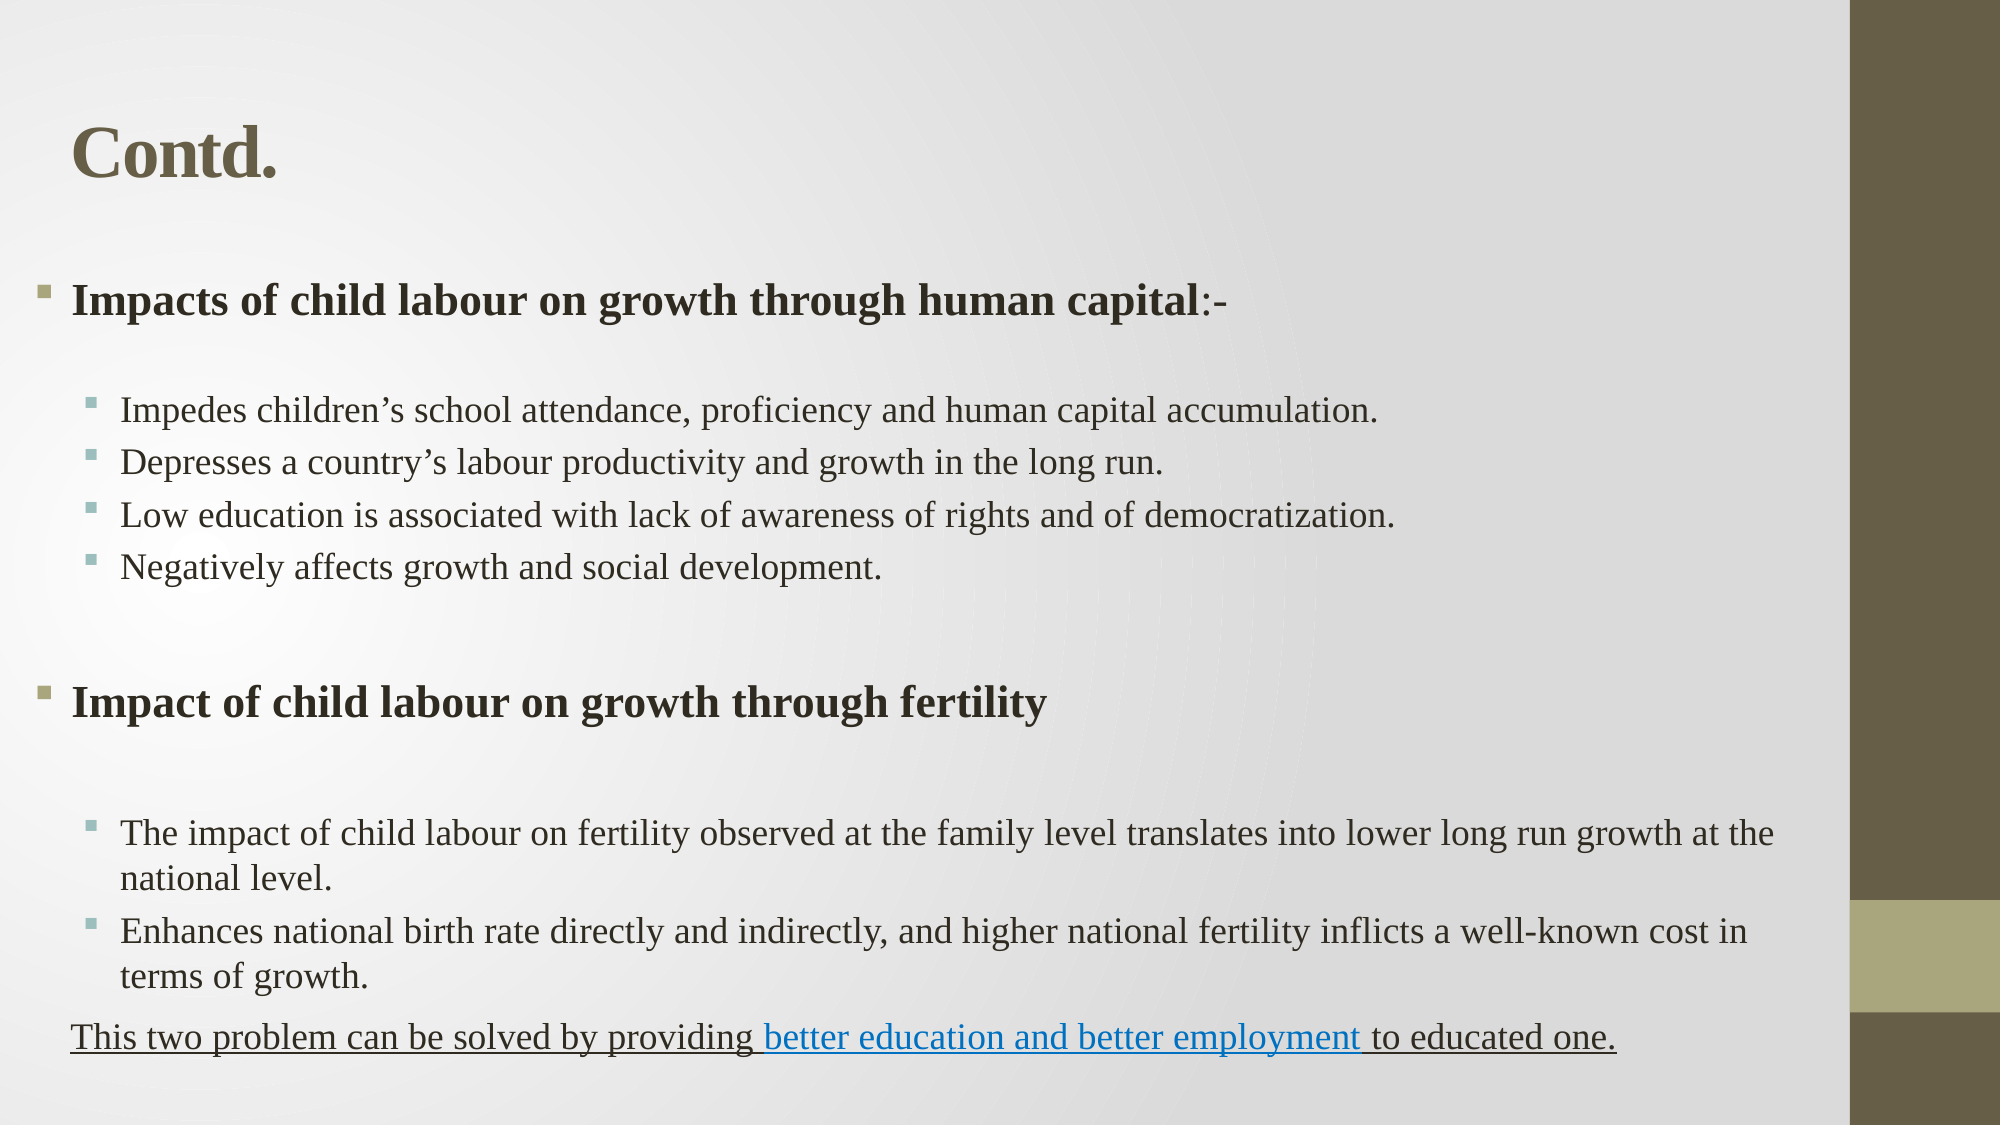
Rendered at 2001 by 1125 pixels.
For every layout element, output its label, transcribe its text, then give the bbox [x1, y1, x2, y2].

list Impacts of child labour on growth through human capital:- Impedes children’s school attendance, proficiency and human capital accumulation. Depresses a country’s labour productivity and growth in the long run. Low education is associated with lack of awareness of rights and of democratization. Negatively affects growth and social development. Impact of child labour on growth through fertility The impact of child labour on fertility observed at the family level translates into lower long run growth at the national level. Enhances national birth rate directly and indirectly, and higher national fertility inflicts a well-known cost in terms of growth. [0, 262, 1849, 1005]
title Contd. [55, 53, 1723, 242]
text_box This two problem can be solved by providing better education and better employment to educated one. [55, 1004, 1892, 1065]
